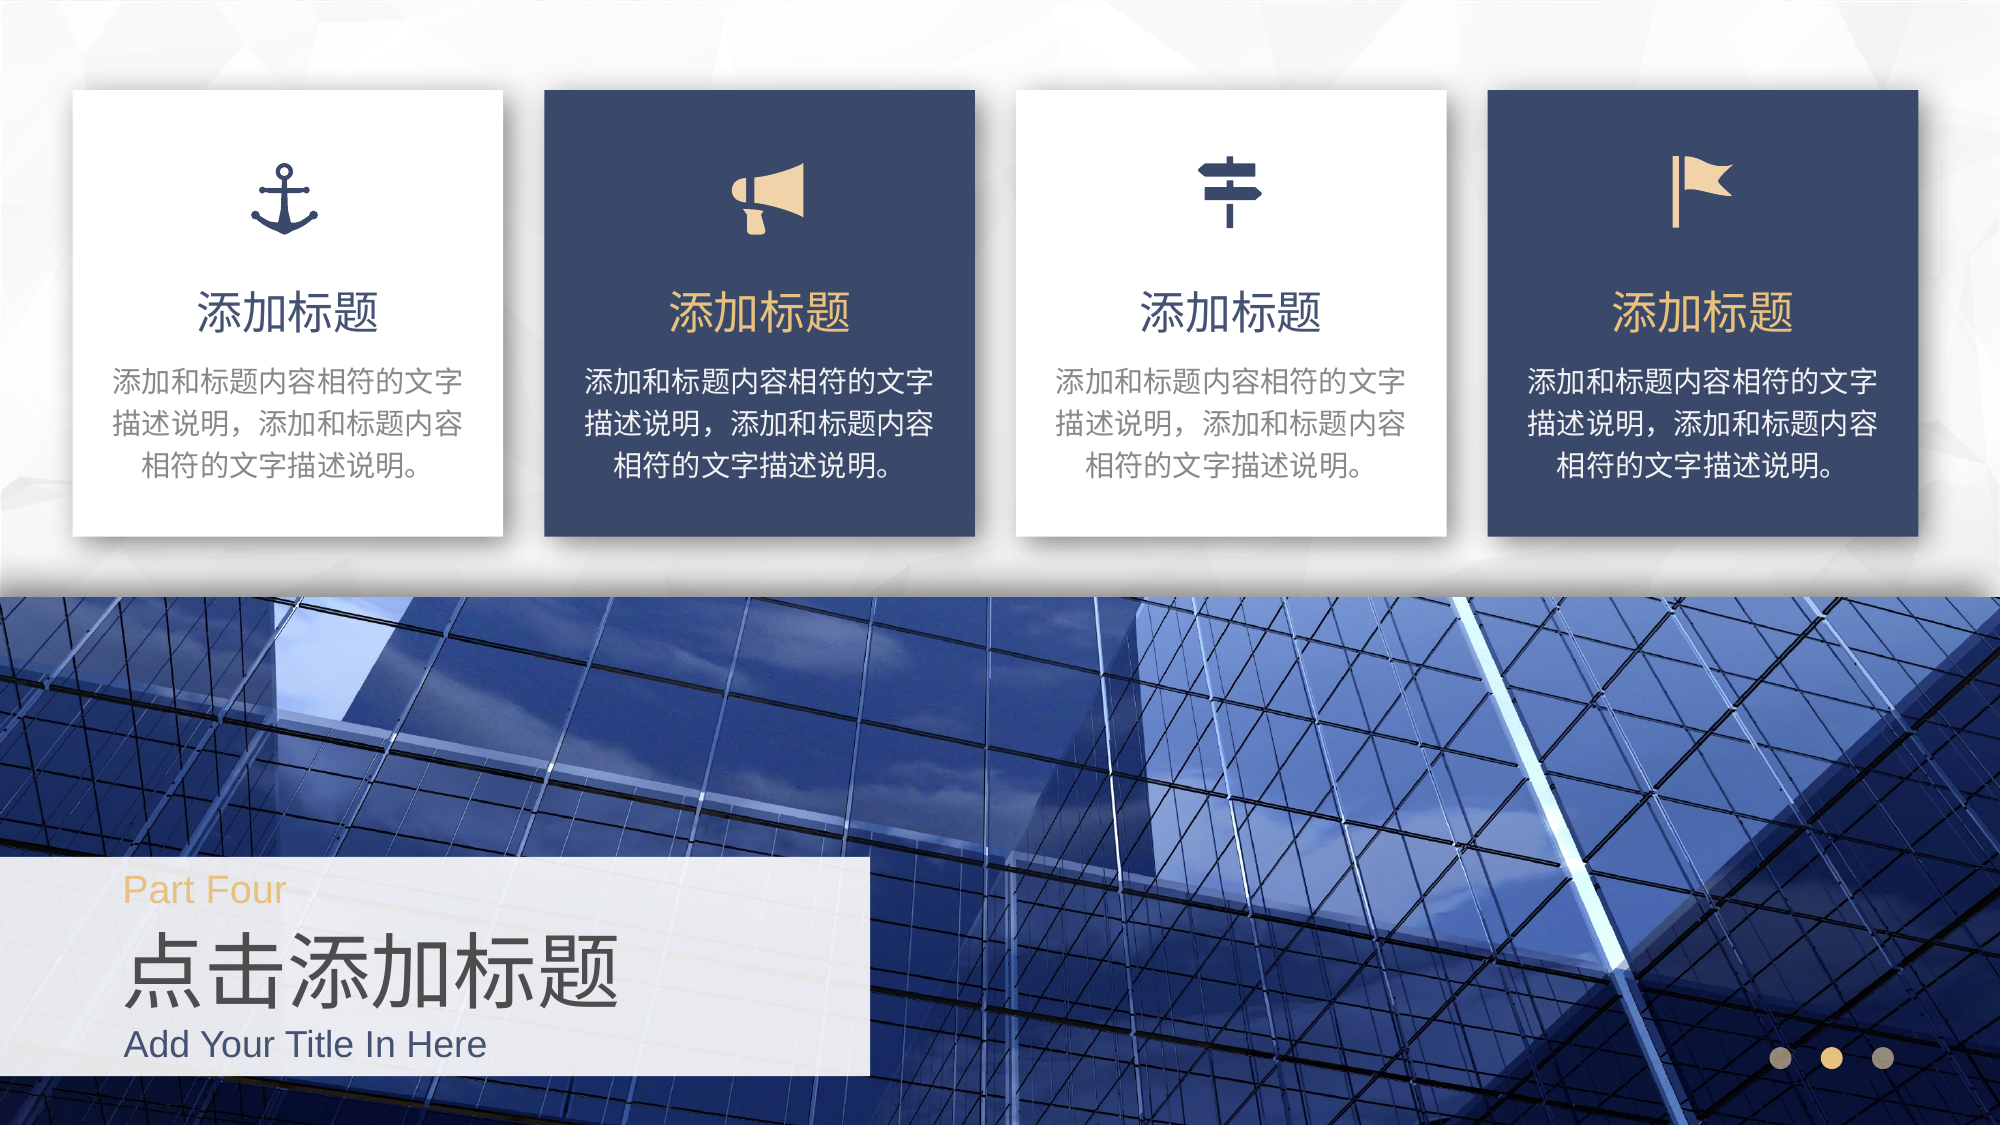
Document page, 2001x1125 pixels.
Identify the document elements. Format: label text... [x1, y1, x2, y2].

text_box 点击添加标题 [106, 912, 870, 1027]
text_box [0, 856, 871, 1077]
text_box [1487, 90, 1919, 537]
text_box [1016, 90, 1447, 537]
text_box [544, 90, 975, 537]
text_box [72, 90, 504, 537]
text_box [1768, 1046, 1793, 1071]
text_box Add Your Title In Here [108, 1012, 503, 1073]
picture [0, 0, 2000, 596]
text_box Part Four [107, 856, 303, 912]
text_box [1819, 1046, 1844, 1071]
text_box [1870, 1046, 1895, 1071]
text_box [0, 596, 2000, 1125]
